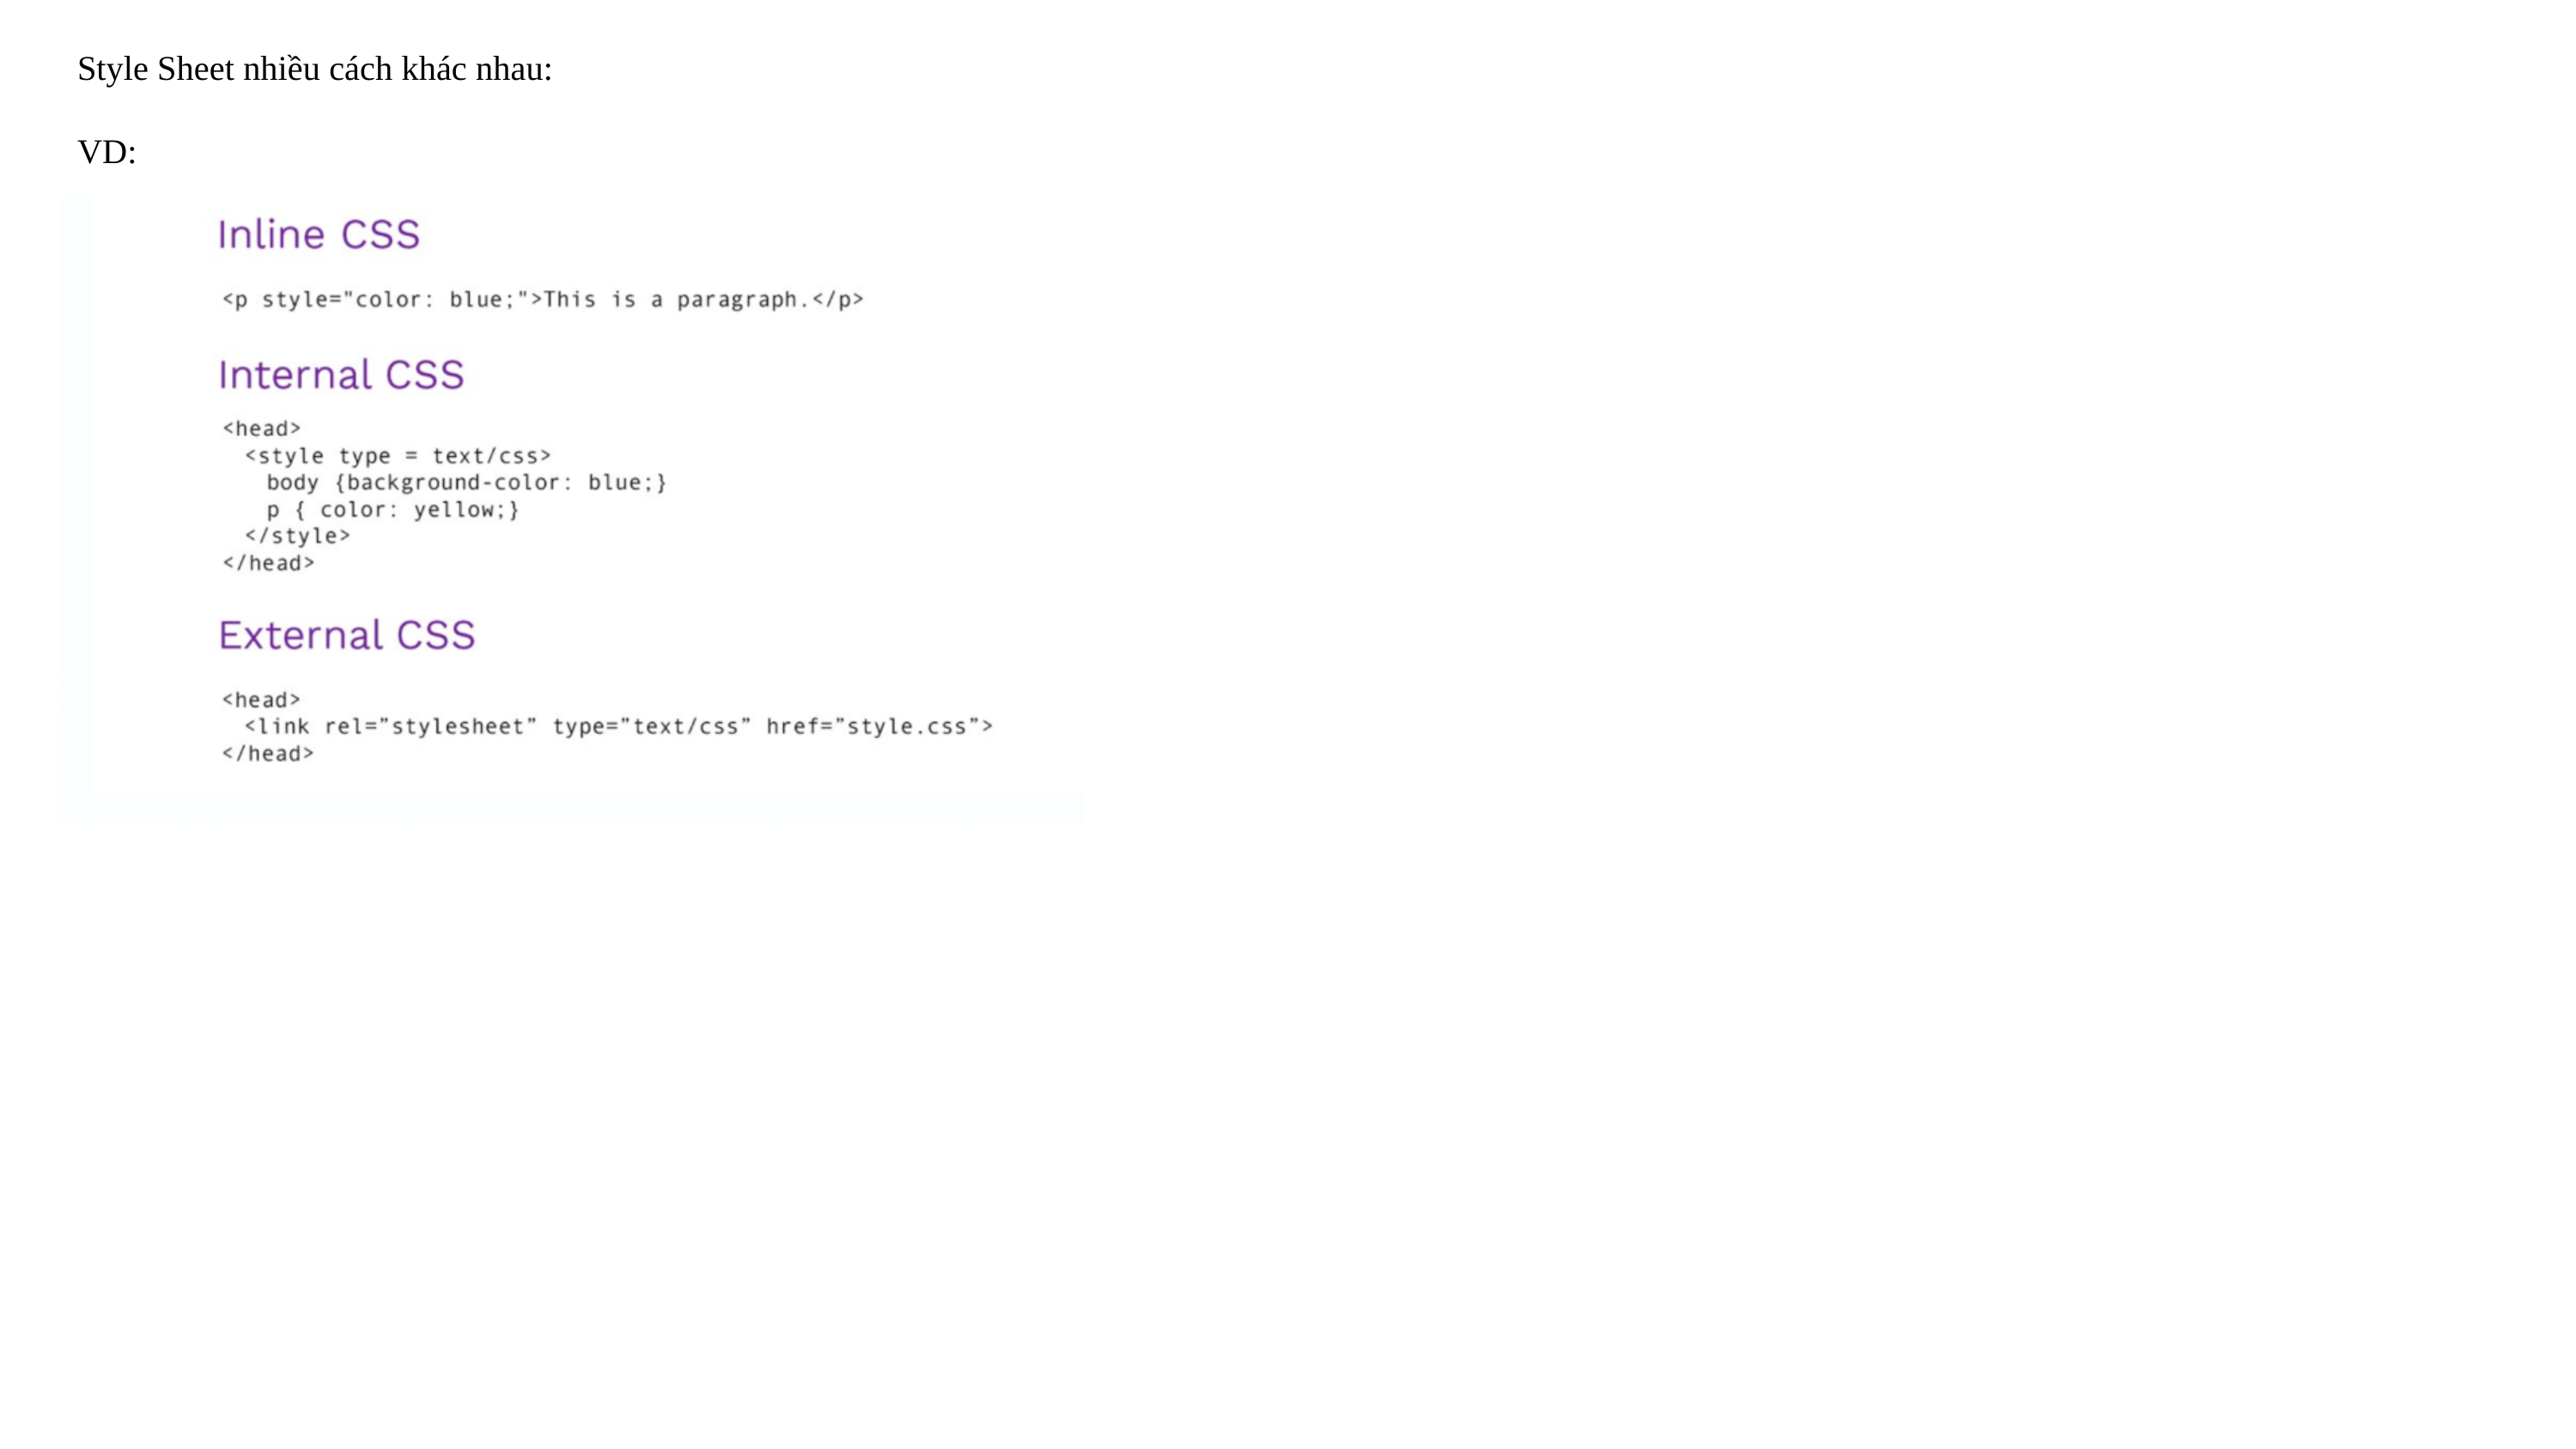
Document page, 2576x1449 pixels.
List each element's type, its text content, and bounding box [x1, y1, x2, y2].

title Style Sheet nhiều cách khác nhau: VD: [64, 39, 1224, 178]
picture [62, 197, 1085, 824]
